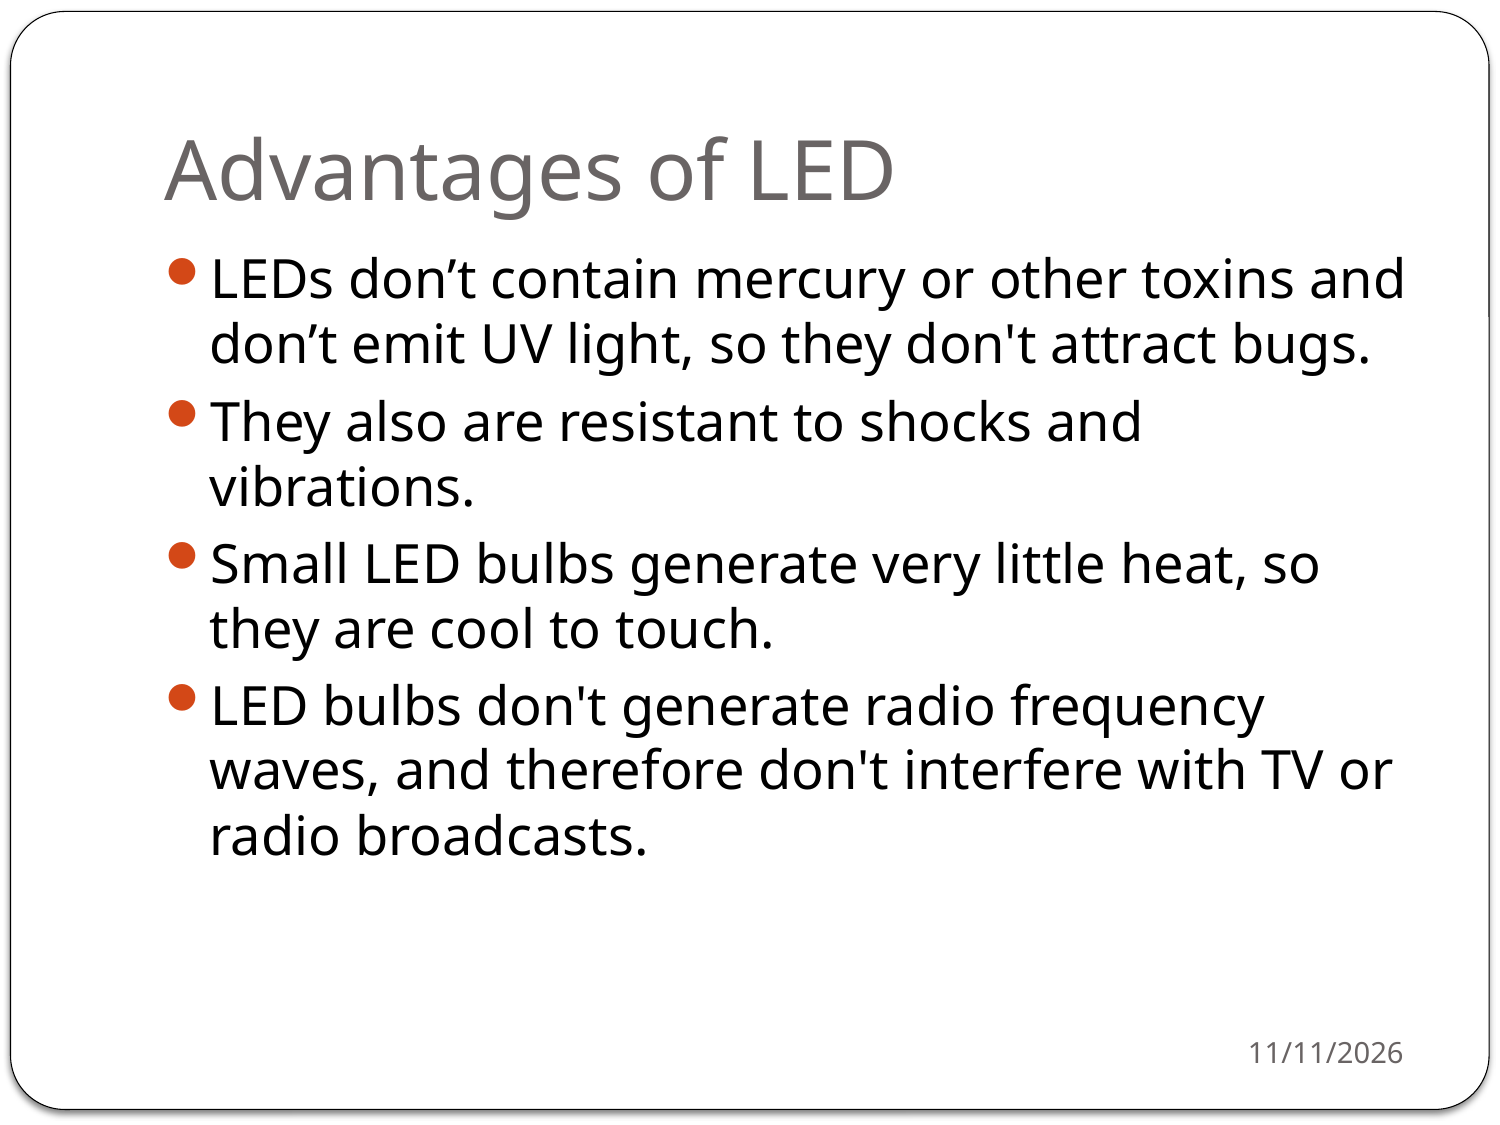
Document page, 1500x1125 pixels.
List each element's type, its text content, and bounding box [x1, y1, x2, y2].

list LEDs don’t contain mercury or other toxins and don’t emit UV light, so they don't attract bugs. They also are resistant to shocks and vibrations. Small LED bulbs generate very little heat, so they are cool to touch. LED bulbs don't generate radio frequency waves, and therefore don't interfere with TV or radio broadcasts. [150, 237, 1425, 988]
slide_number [1012, 1015, 1419, 1094]
title Advantages of LED [150, 45, 1425, 233]
